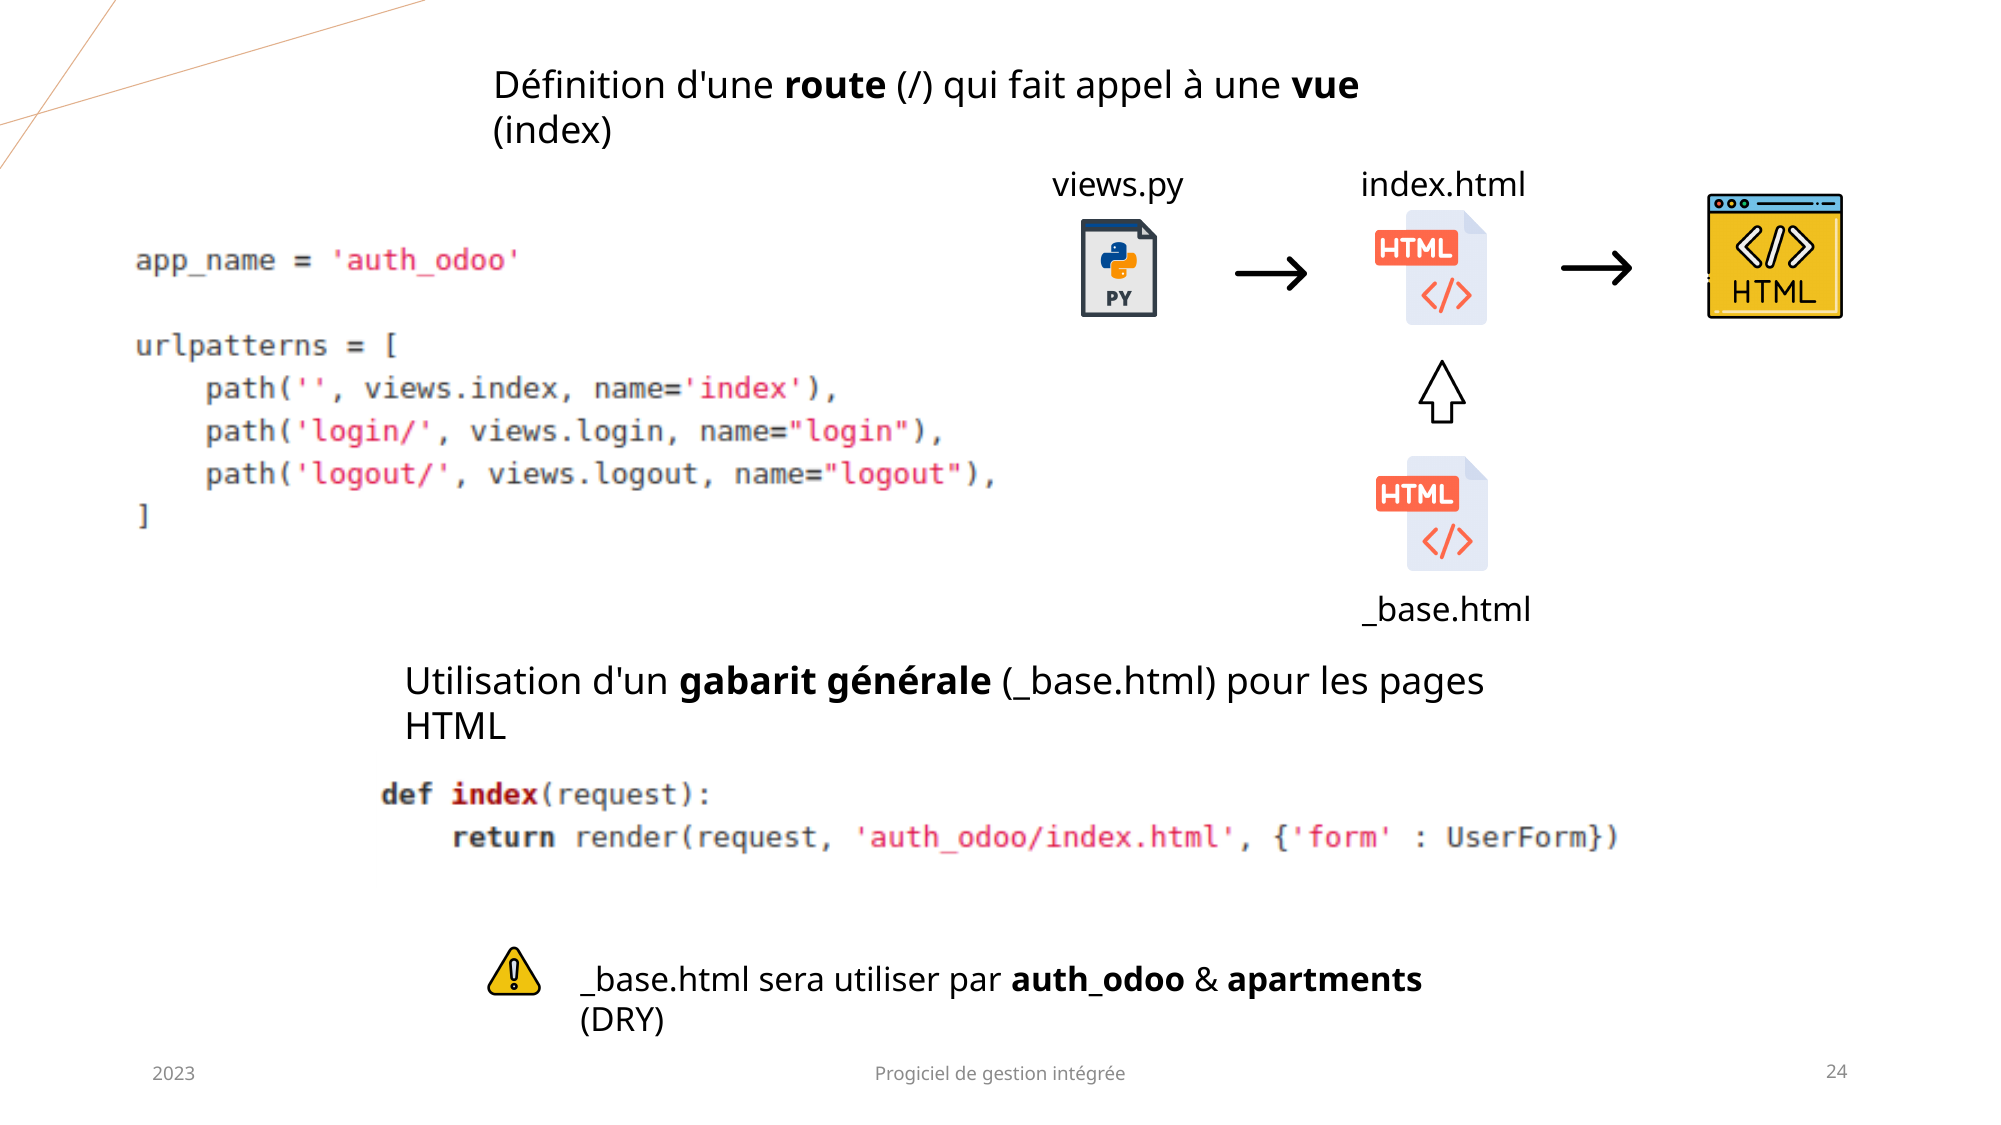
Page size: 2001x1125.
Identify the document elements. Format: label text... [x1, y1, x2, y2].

slide_number 2023 [137, 1042, 588, 1103]
text_box Utilisation d'un gabarit générale (_base.html) pour les pages HTML [389, 649, 1519, 751]
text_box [485, 943, 1459, 1007]
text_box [120, 53, 1844, 637]
slide_number 24 [1412, 1042, 1863, 1103]
footer Progiciel de gestion intégrée [662, 1042, 1338, 1103]
picture [375, 751, 1624, 888]
